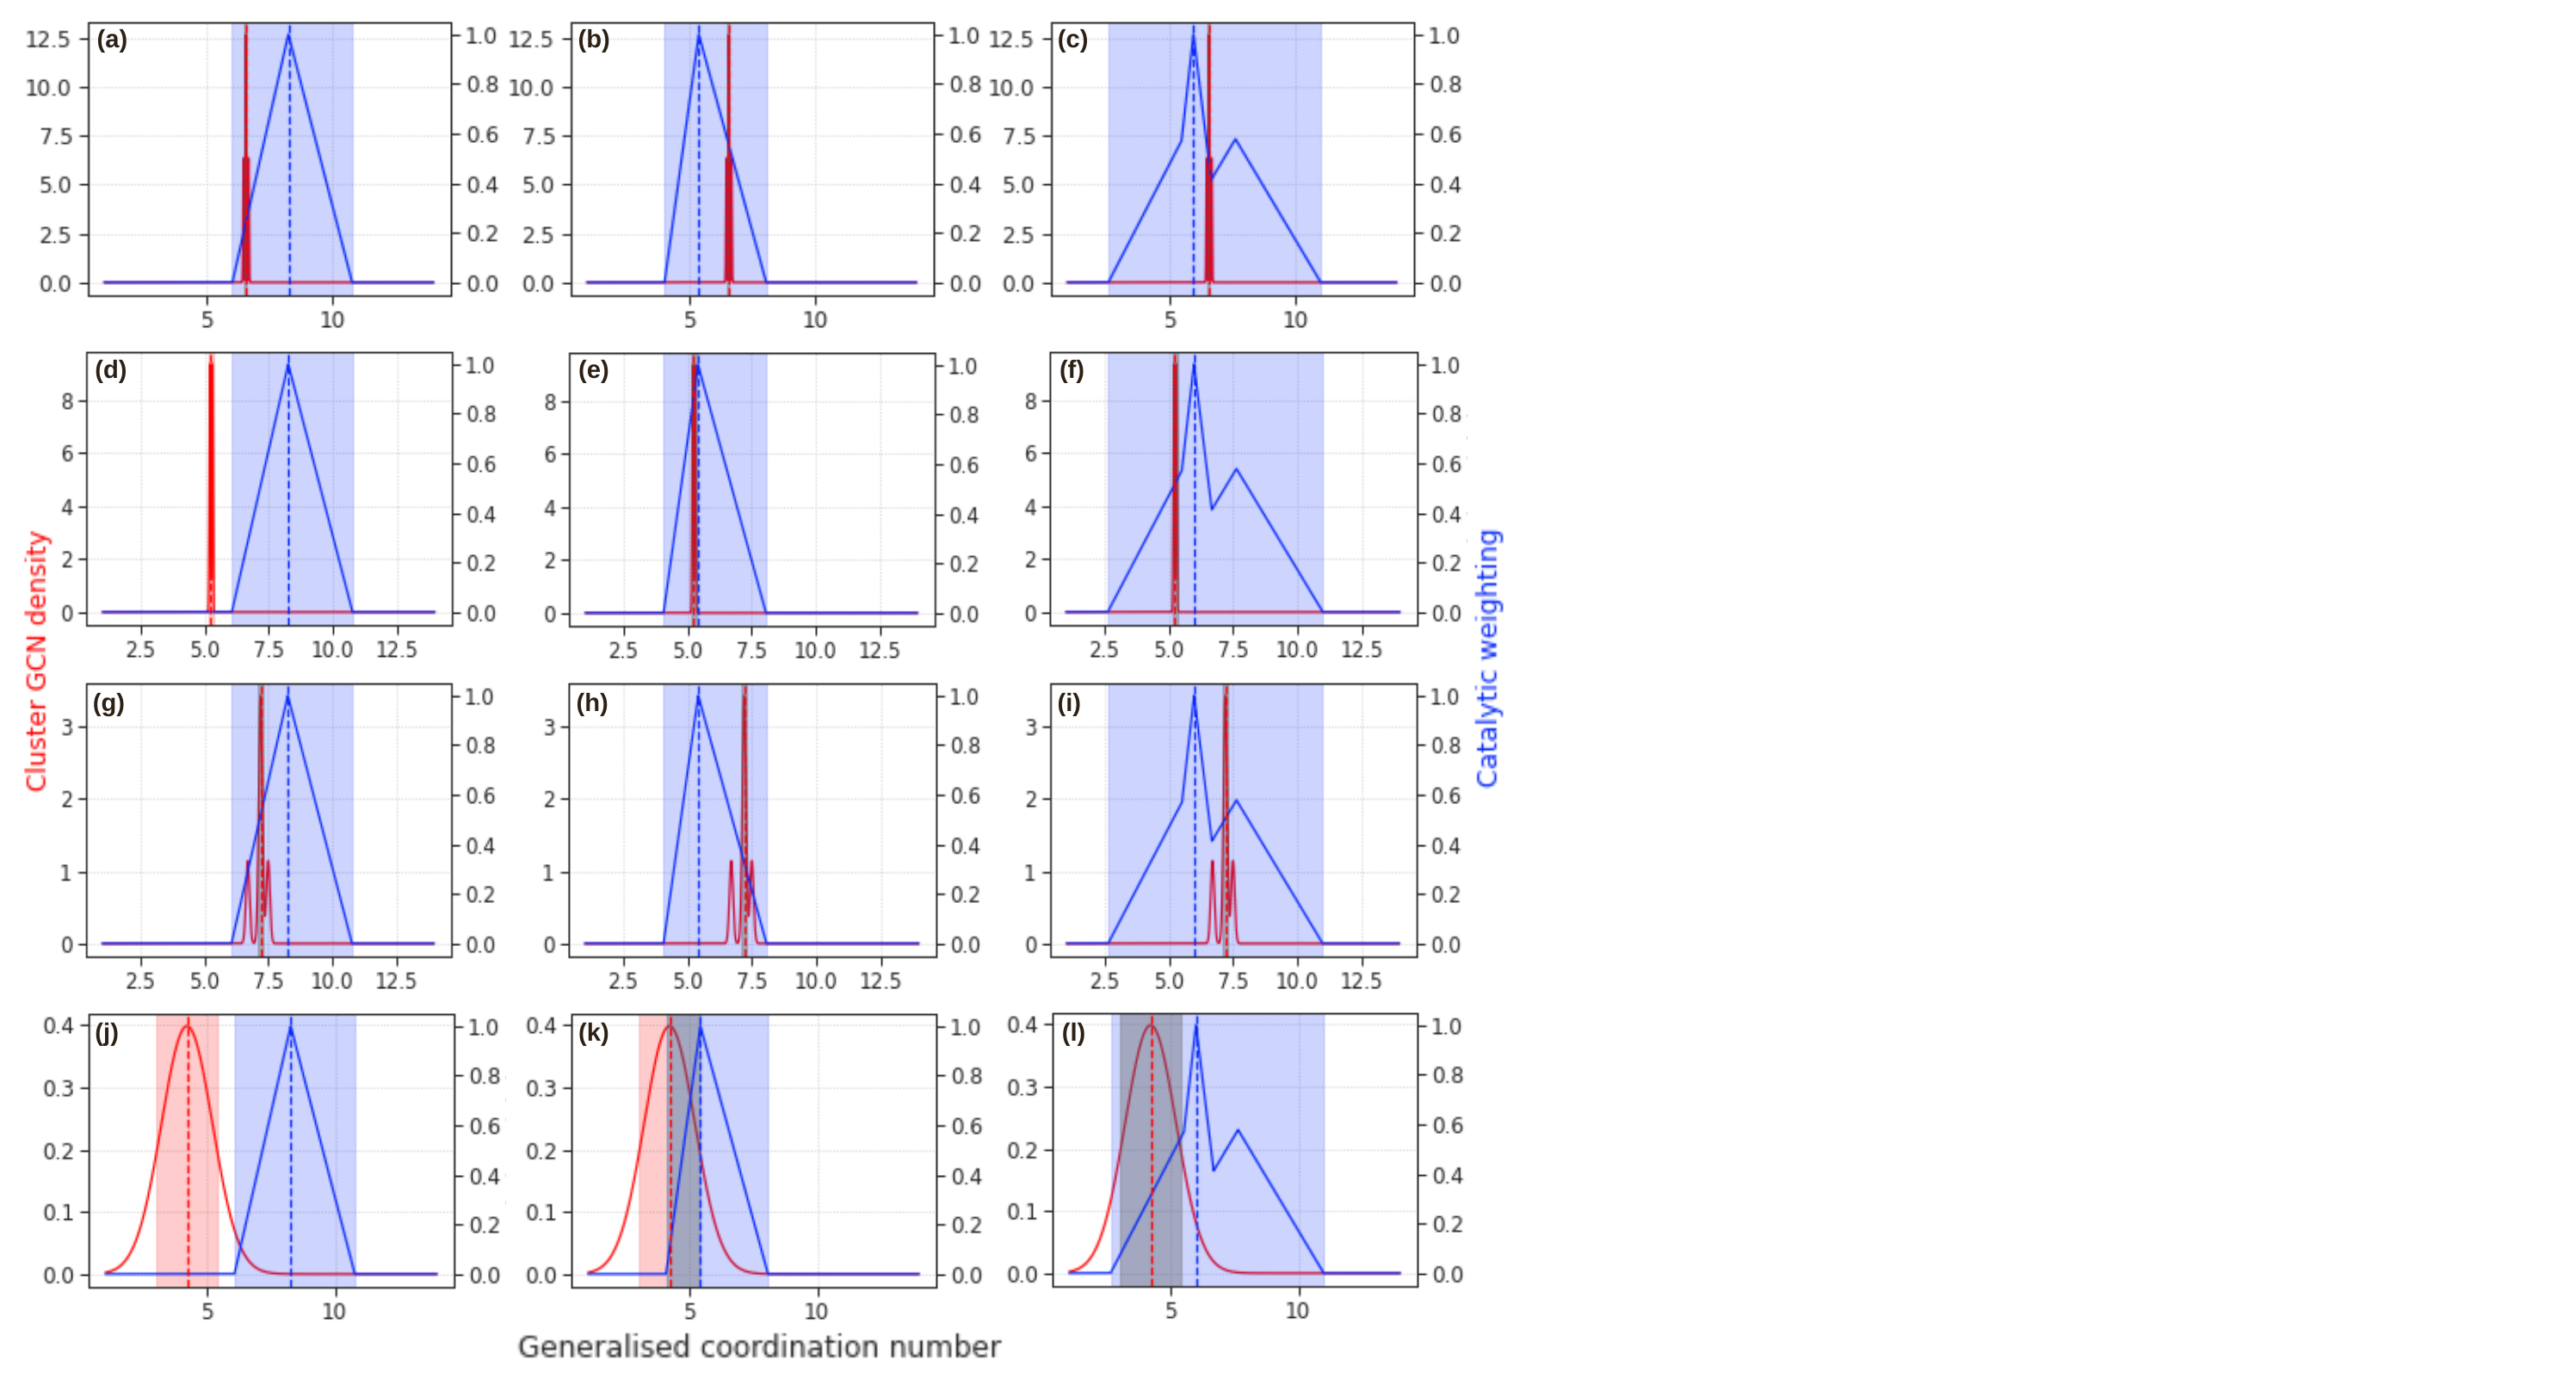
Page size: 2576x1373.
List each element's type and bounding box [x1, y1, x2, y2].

text_box [19, 0, 1507, 1371]
